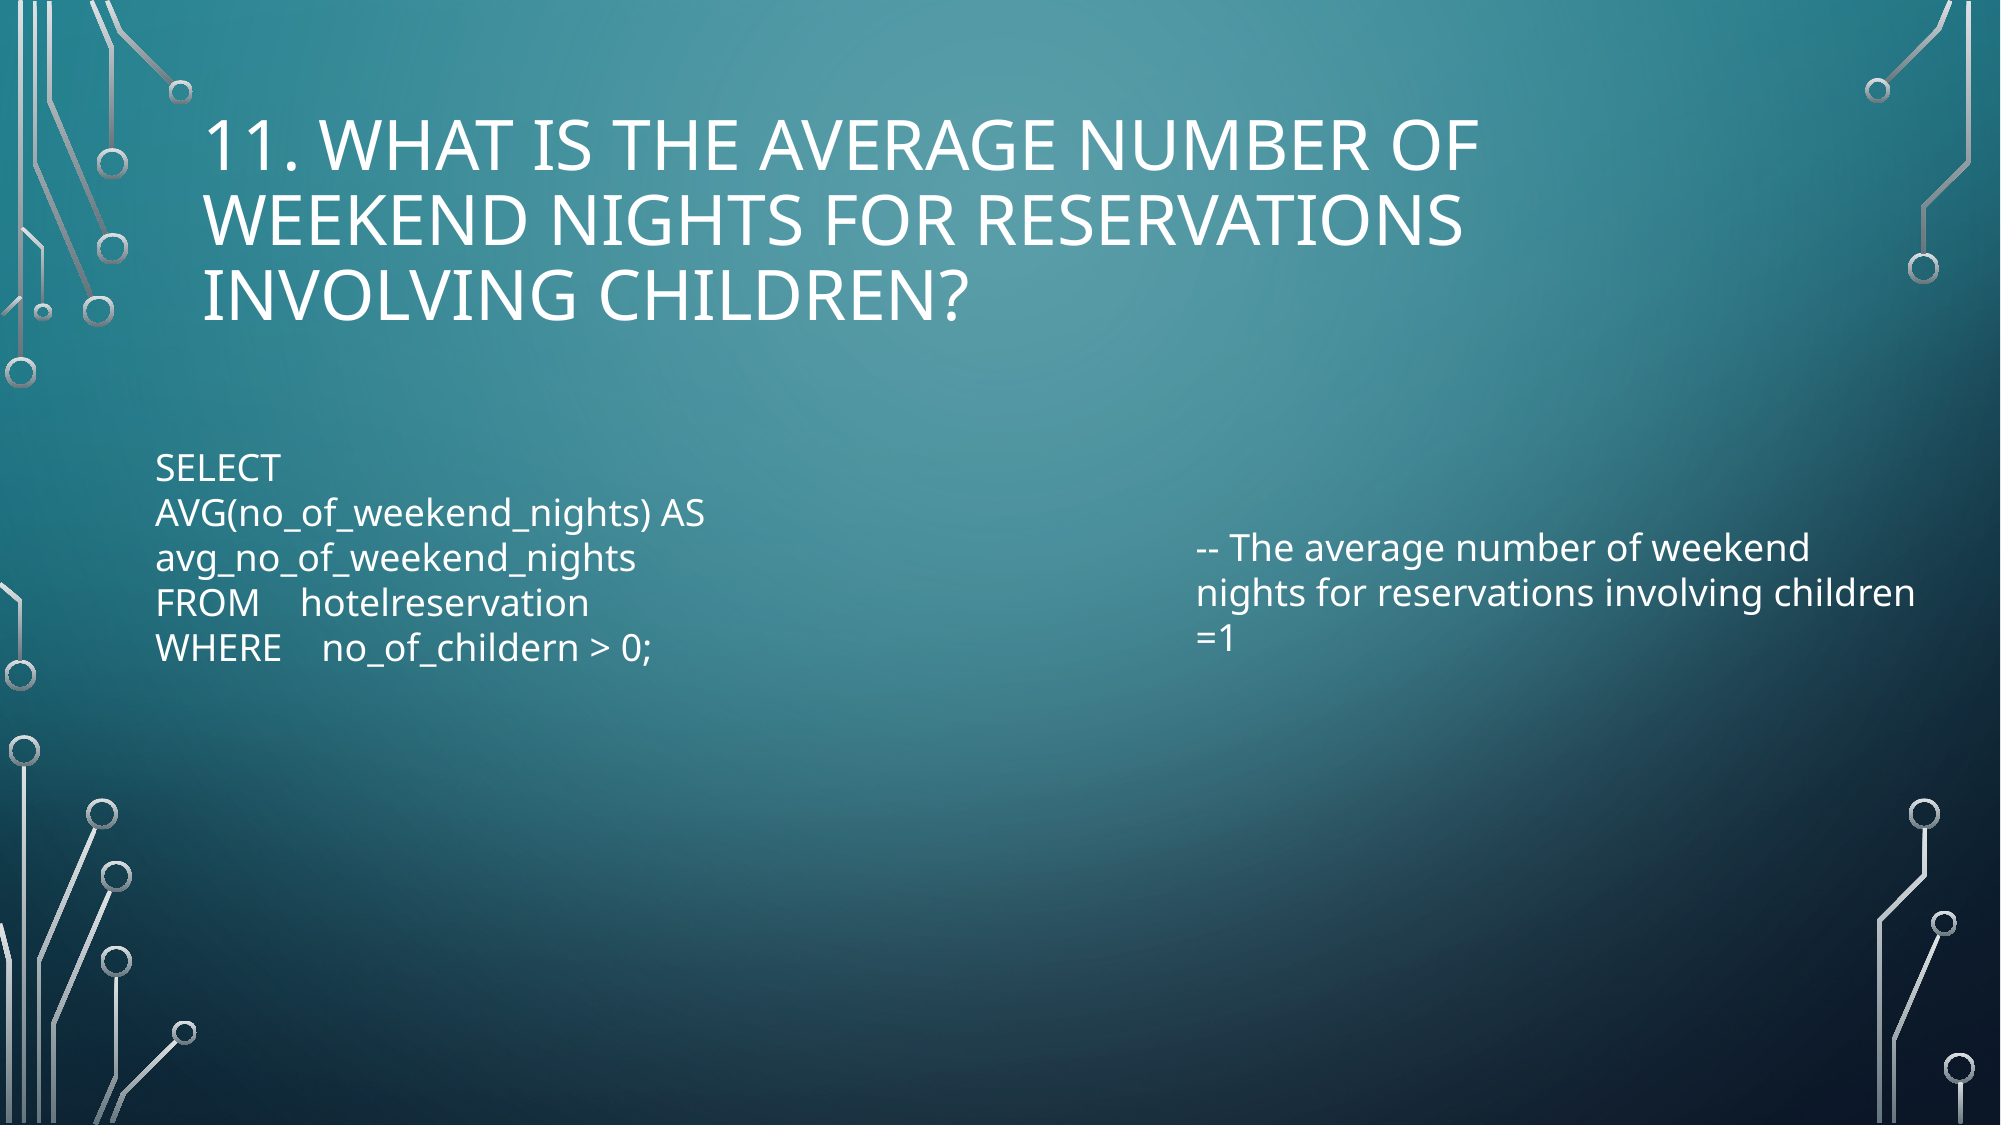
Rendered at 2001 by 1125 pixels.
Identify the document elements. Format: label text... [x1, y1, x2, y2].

text_box -- The average number of weekend nights for reservations involving children =1 [1180, 517, 1946, 667]
text_box SELECT AVG(no_of_weekend_nights) AS avg_no_of_weekend_nights FROM hotelreservation WHERE no_of_childern > 0; [140, 436, 722, 676]
title 11. What is the average number of weekend nights for reservations involving children? [187, 101, 1813, 344]
